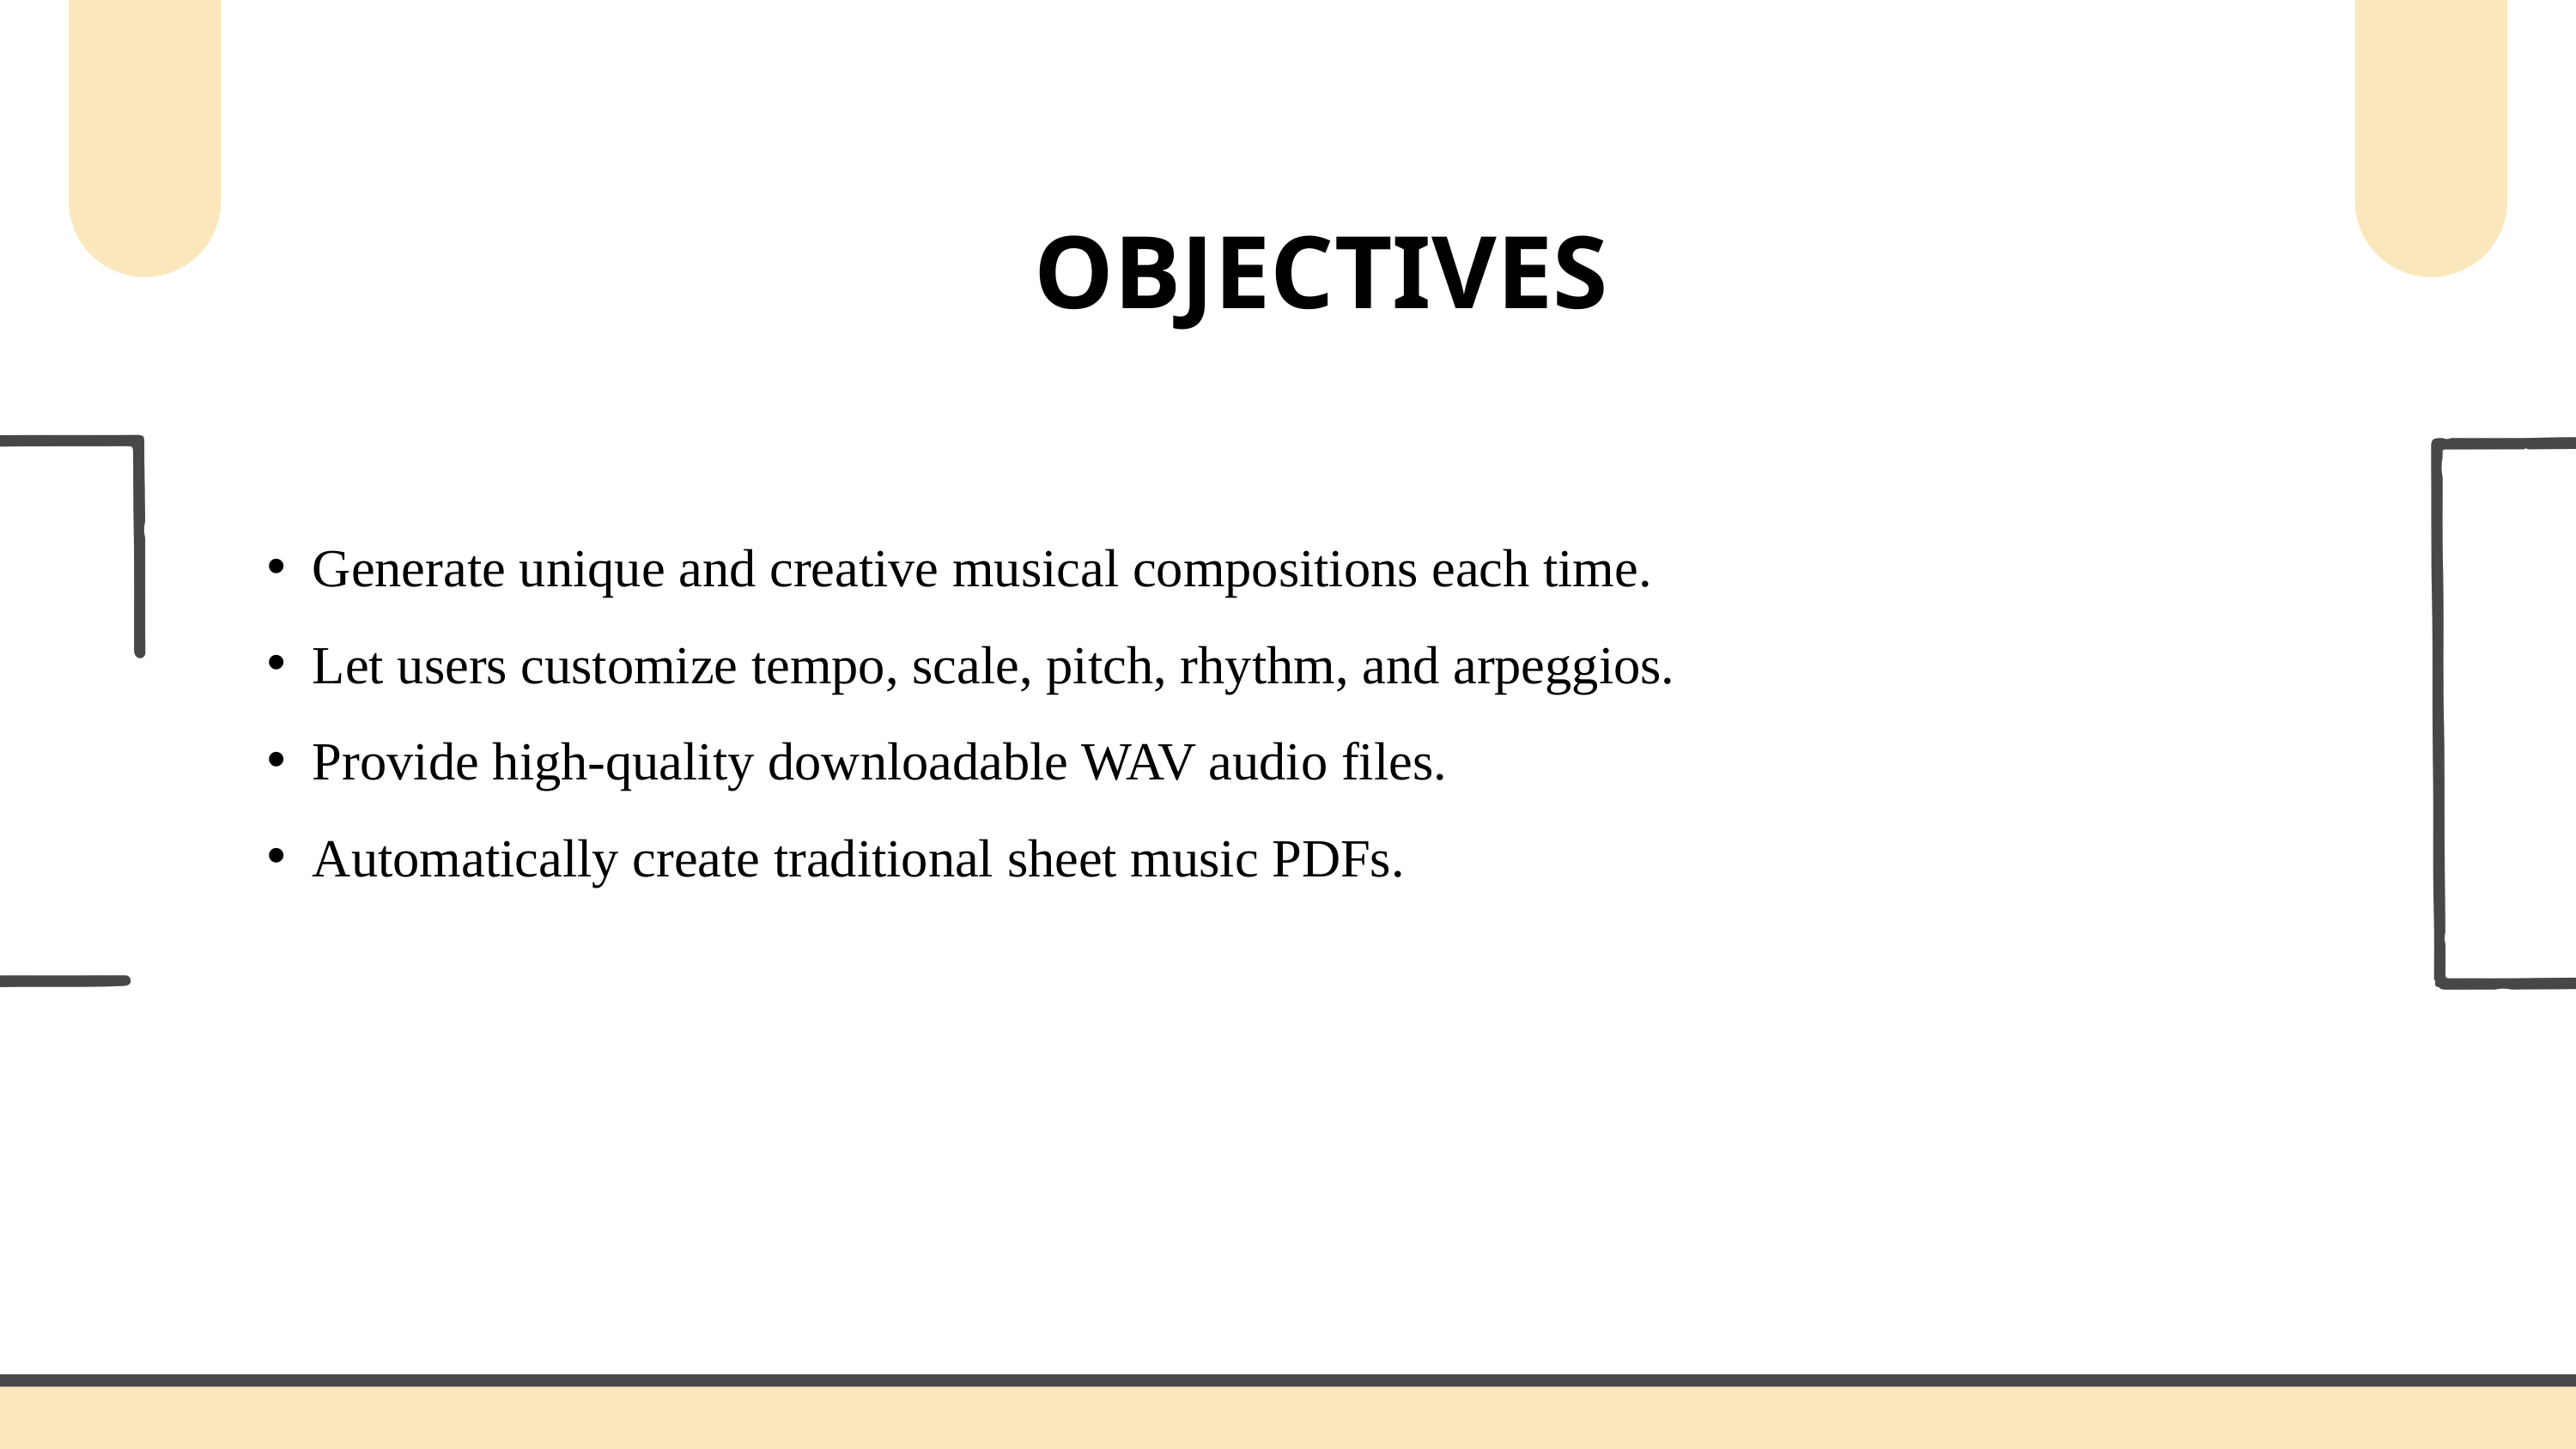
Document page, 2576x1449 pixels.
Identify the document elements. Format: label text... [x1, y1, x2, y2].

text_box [0, 1379, 2576, 1449]
text_box OBJECTIVES [563, 123, 2080, 329]
text_box Generate unique and creative musical compositions each time. Let users customize tempo, scale, pitch, rhythm, and arpeggios. Provide high-quality downloadable WAV audio files. Automatically create traditional sheet music PDFs. [221, 500, 2355, 984]
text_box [2354, 0, 2508, 277]
text_box [2431, 434, 2576, 990]
text_box [0, 434, 146, 990]
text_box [68, 0, 222, 277]
